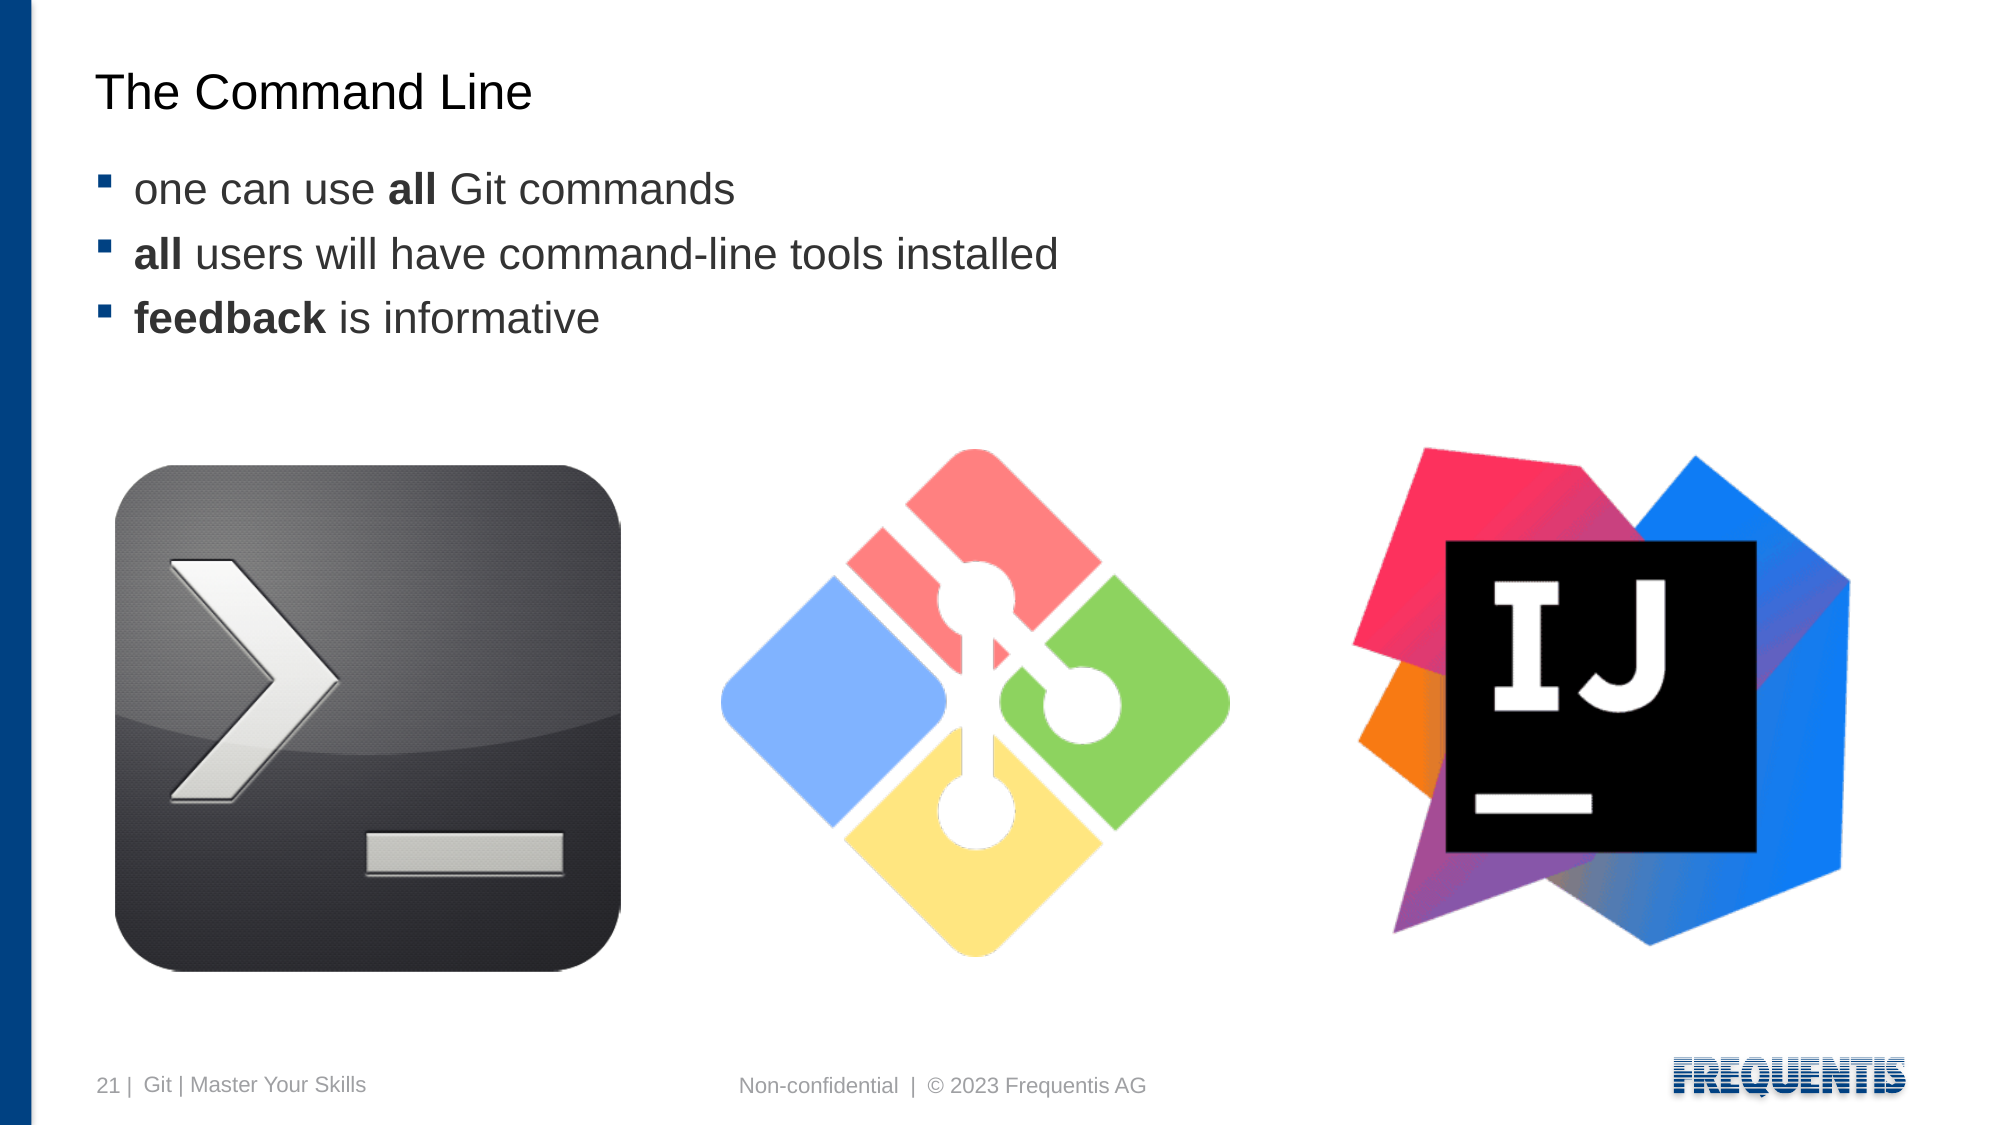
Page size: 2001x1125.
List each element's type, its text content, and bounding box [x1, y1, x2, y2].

title The Command Line [94, 59, 1906, 123]
picture [721, 250, 2000, 1125]
picture [78, 429, 656, 1007]
list one can use all Git commands all users will have command-line tools installed feedback is informative [94, 166, 1906, 1015]
